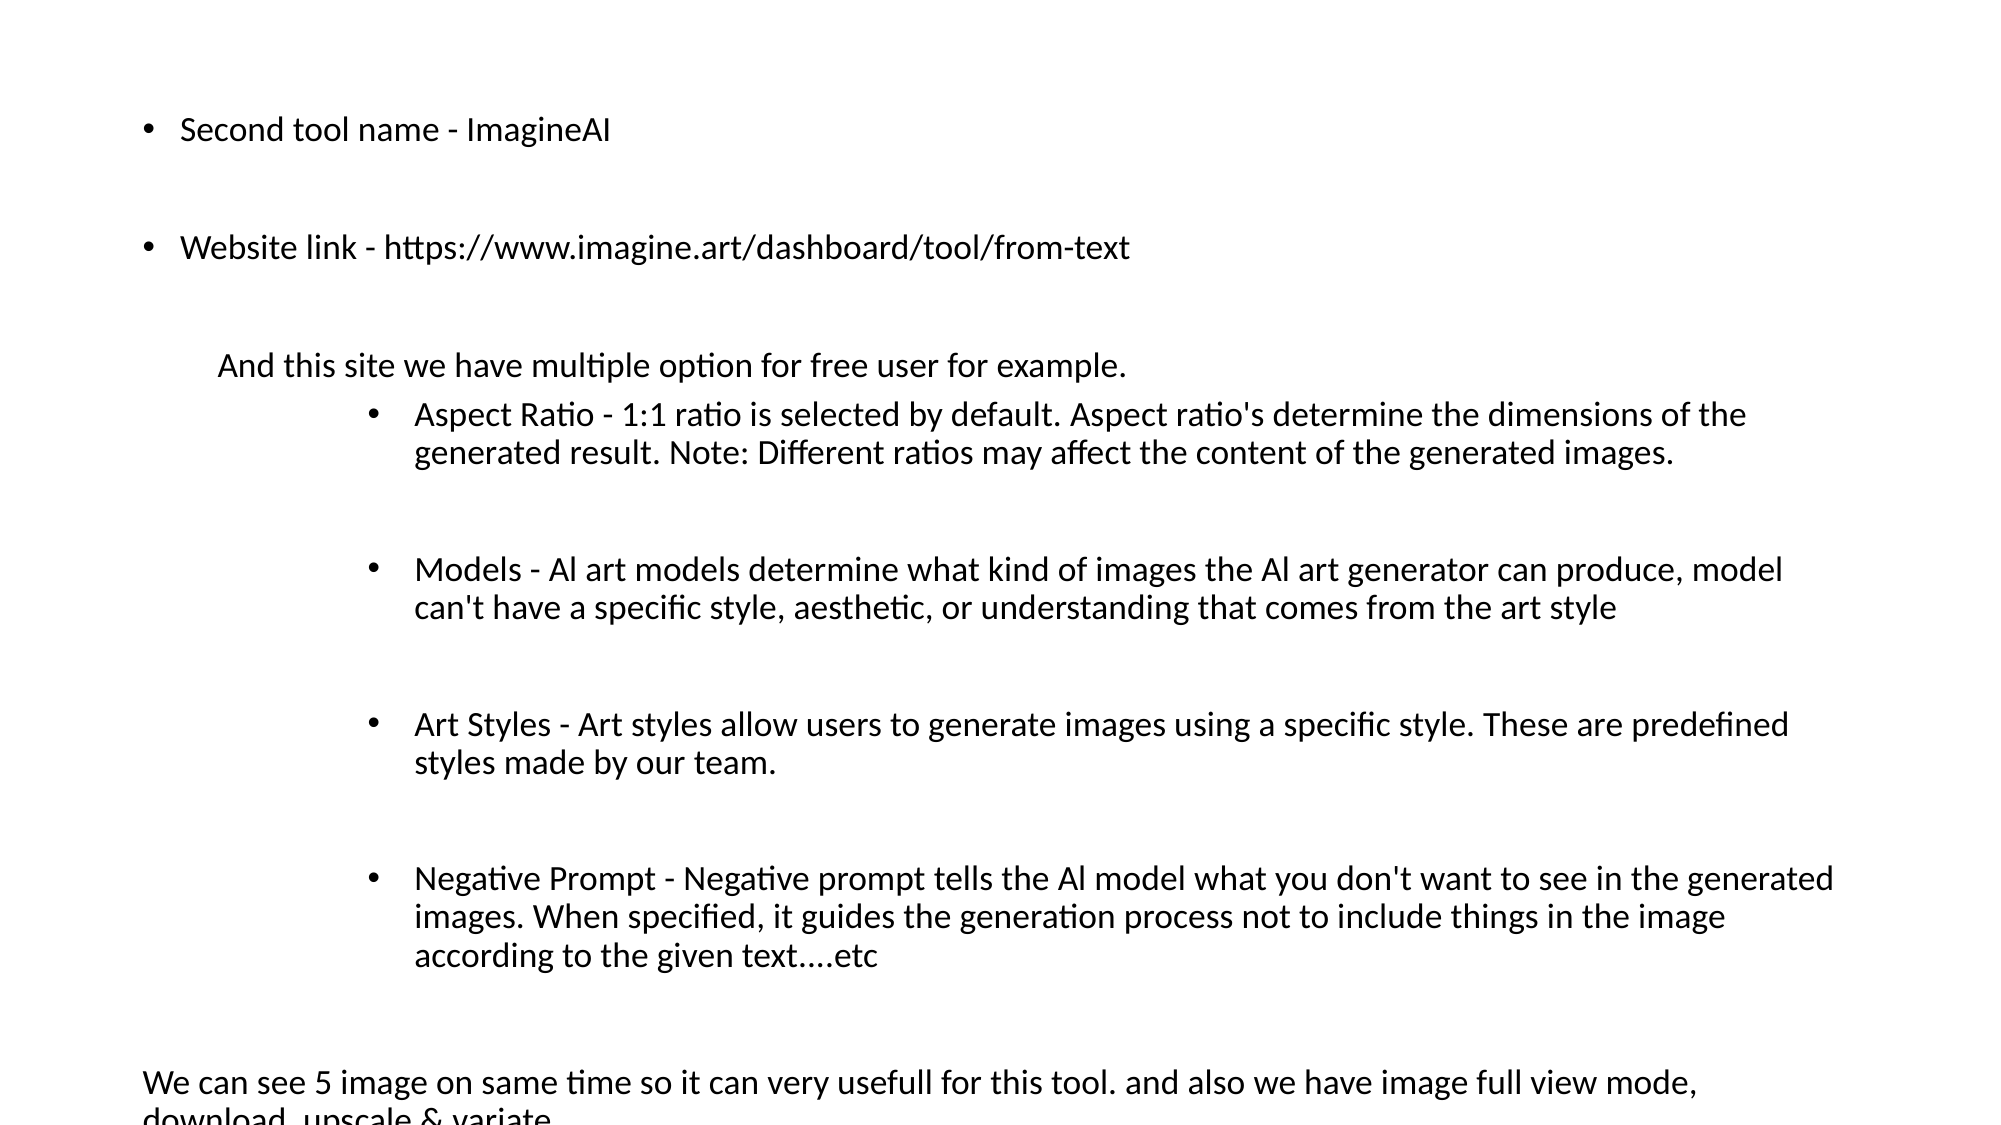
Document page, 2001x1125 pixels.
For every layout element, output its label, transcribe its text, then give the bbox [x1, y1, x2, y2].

list Second tool name - ImagineAI Website link - https://www.imagine.art/dashboard/tool/from-text And this site we have multiple option for free user for example. Aspect Ratio - 1:1 ratio is selected by default. Aspect ratio's determine the dimensions of the generated result. Note: Different ratios may affect the content of the generated images. Models - Al art models determine what kind of images the Al art generator can produce, model can't have a specific style, aesthetic, or understanding that comes from the art style Art Styles - Art styles allow users to generate images using a specific style. These are predefined styles made by our team. Negative Prompt - Negative prompt tells the Al model what you don't want to see in the generated images. When specified, it guides the generation process not to include things in the image according to the given text....etc We can see 5 image on same time so it can very usefull for this tool. and also we have image full view mode, download, upscale & variate. [127, 39, 1853, 1102]
